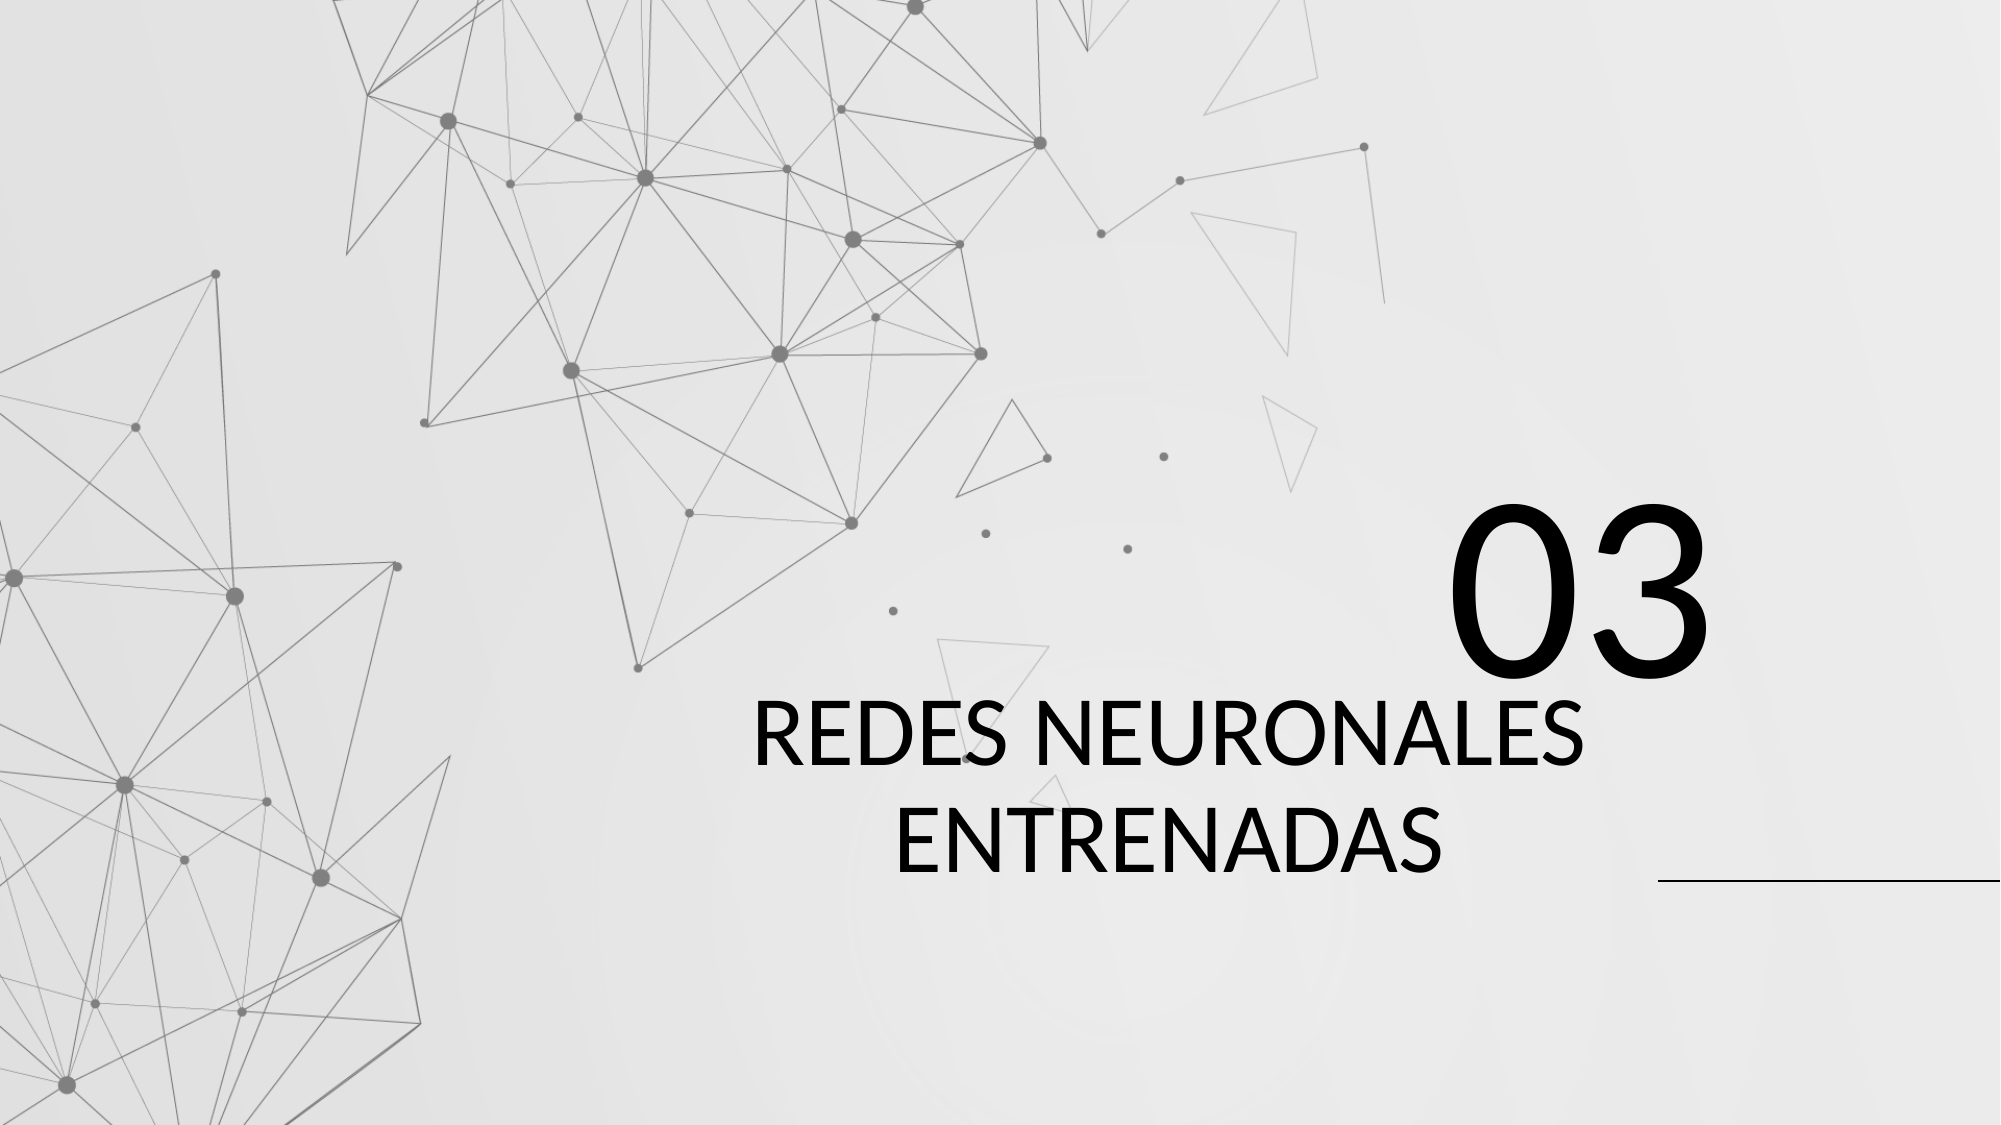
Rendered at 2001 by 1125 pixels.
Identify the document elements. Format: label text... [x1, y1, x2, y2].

picture [0, 0, 2001, 1125]
title 03 [1085, 508, 1738, 674]
title REDES NEURONALES ENTRENADAS [601, 576, 1738, 997]
